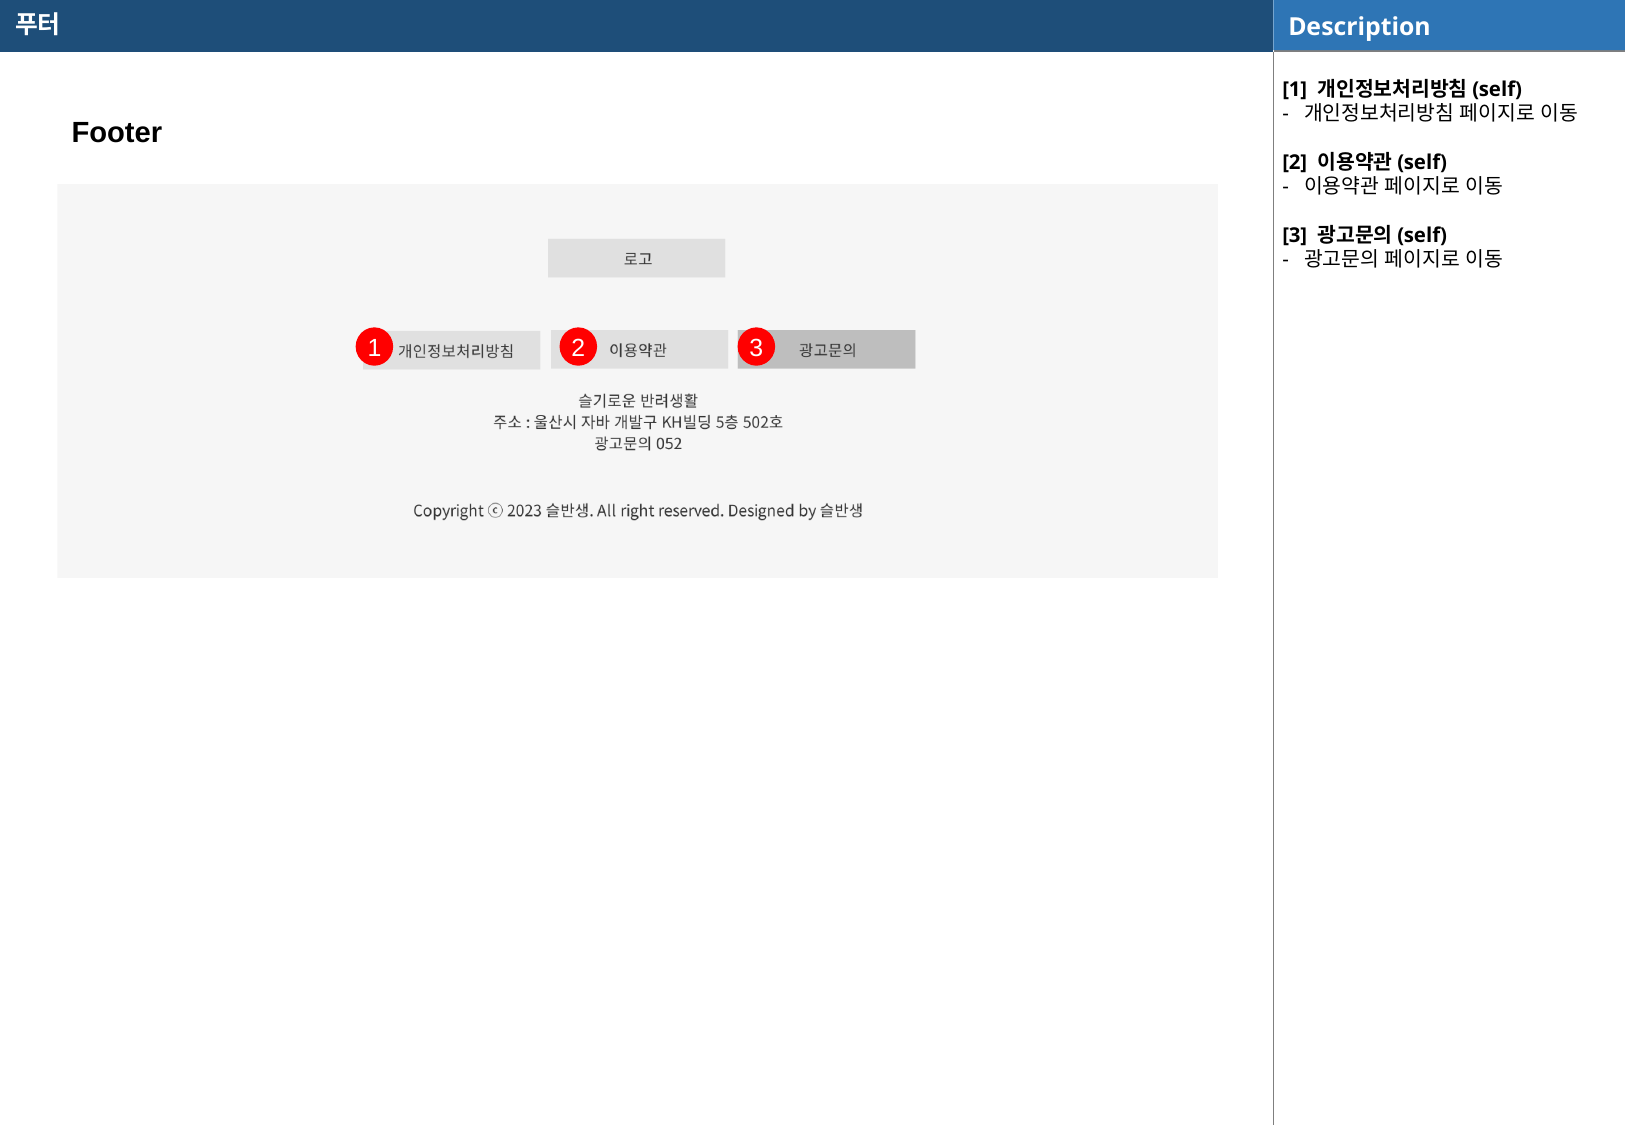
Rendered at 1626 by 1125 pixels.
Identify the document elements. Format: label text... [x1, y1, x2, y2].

picture [56, 184, 1218, 578]
text_box [1] 개인정보처리방침(self) - 개인정보처리방침 페이지로 이동 [2] 이용약관(self) - 이용약관 페이지로 이동 [3] 광고문의(self) - 광고문의 페이지로 이동 [1276, 51, 1625, 1125]
text_box Footer [56, 98, 423, 164]
list 푸터 [0, 0, 1238, 52]
